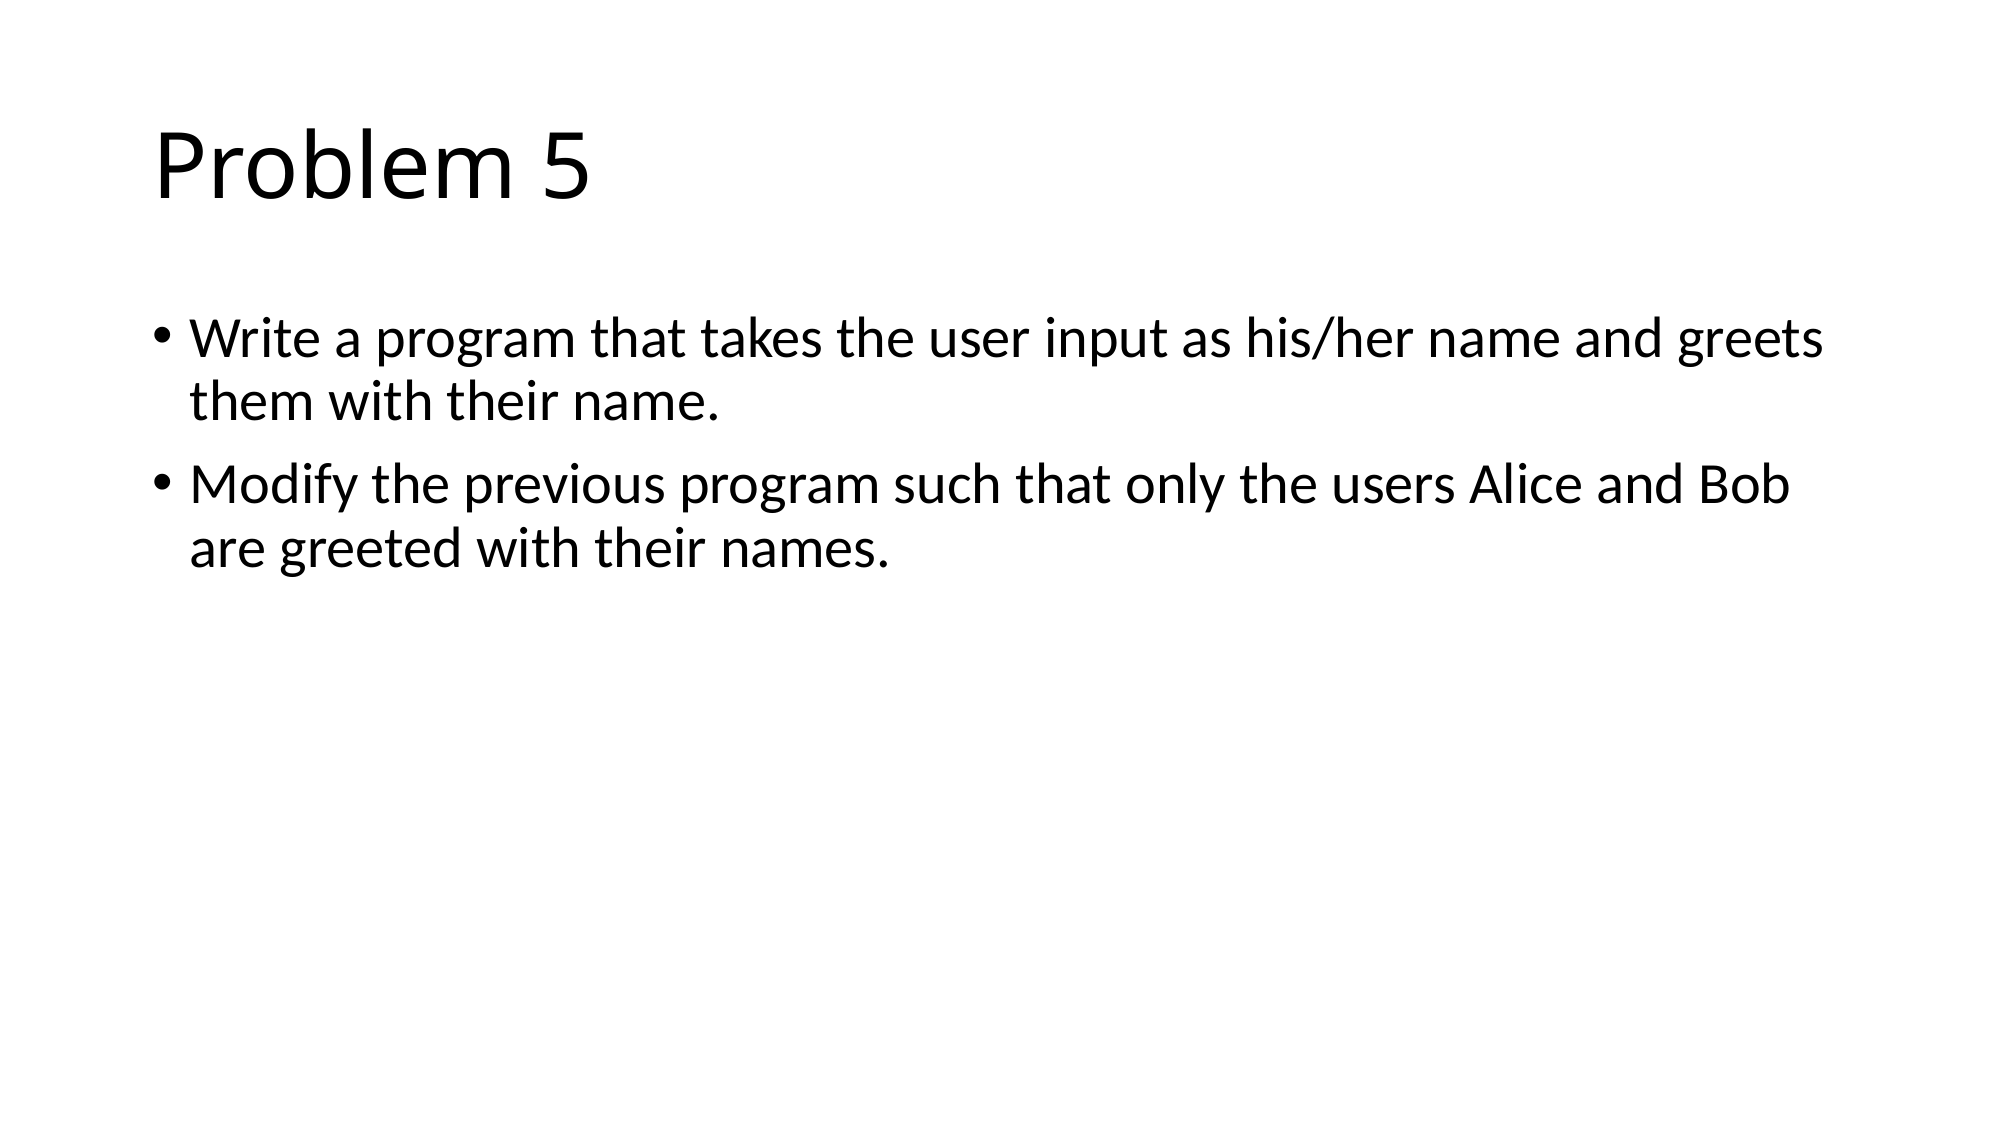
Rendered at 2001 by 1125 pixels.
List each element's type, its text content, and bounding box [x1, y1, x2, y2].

title Problem 5 [137, 59, 1863, 278]
list Write a program that takes the user input as his/her name and greets them with their name. Modify the previous program such that only the users Alice and Bob are greeted with their names. [137, 299, 1863, 1014]
